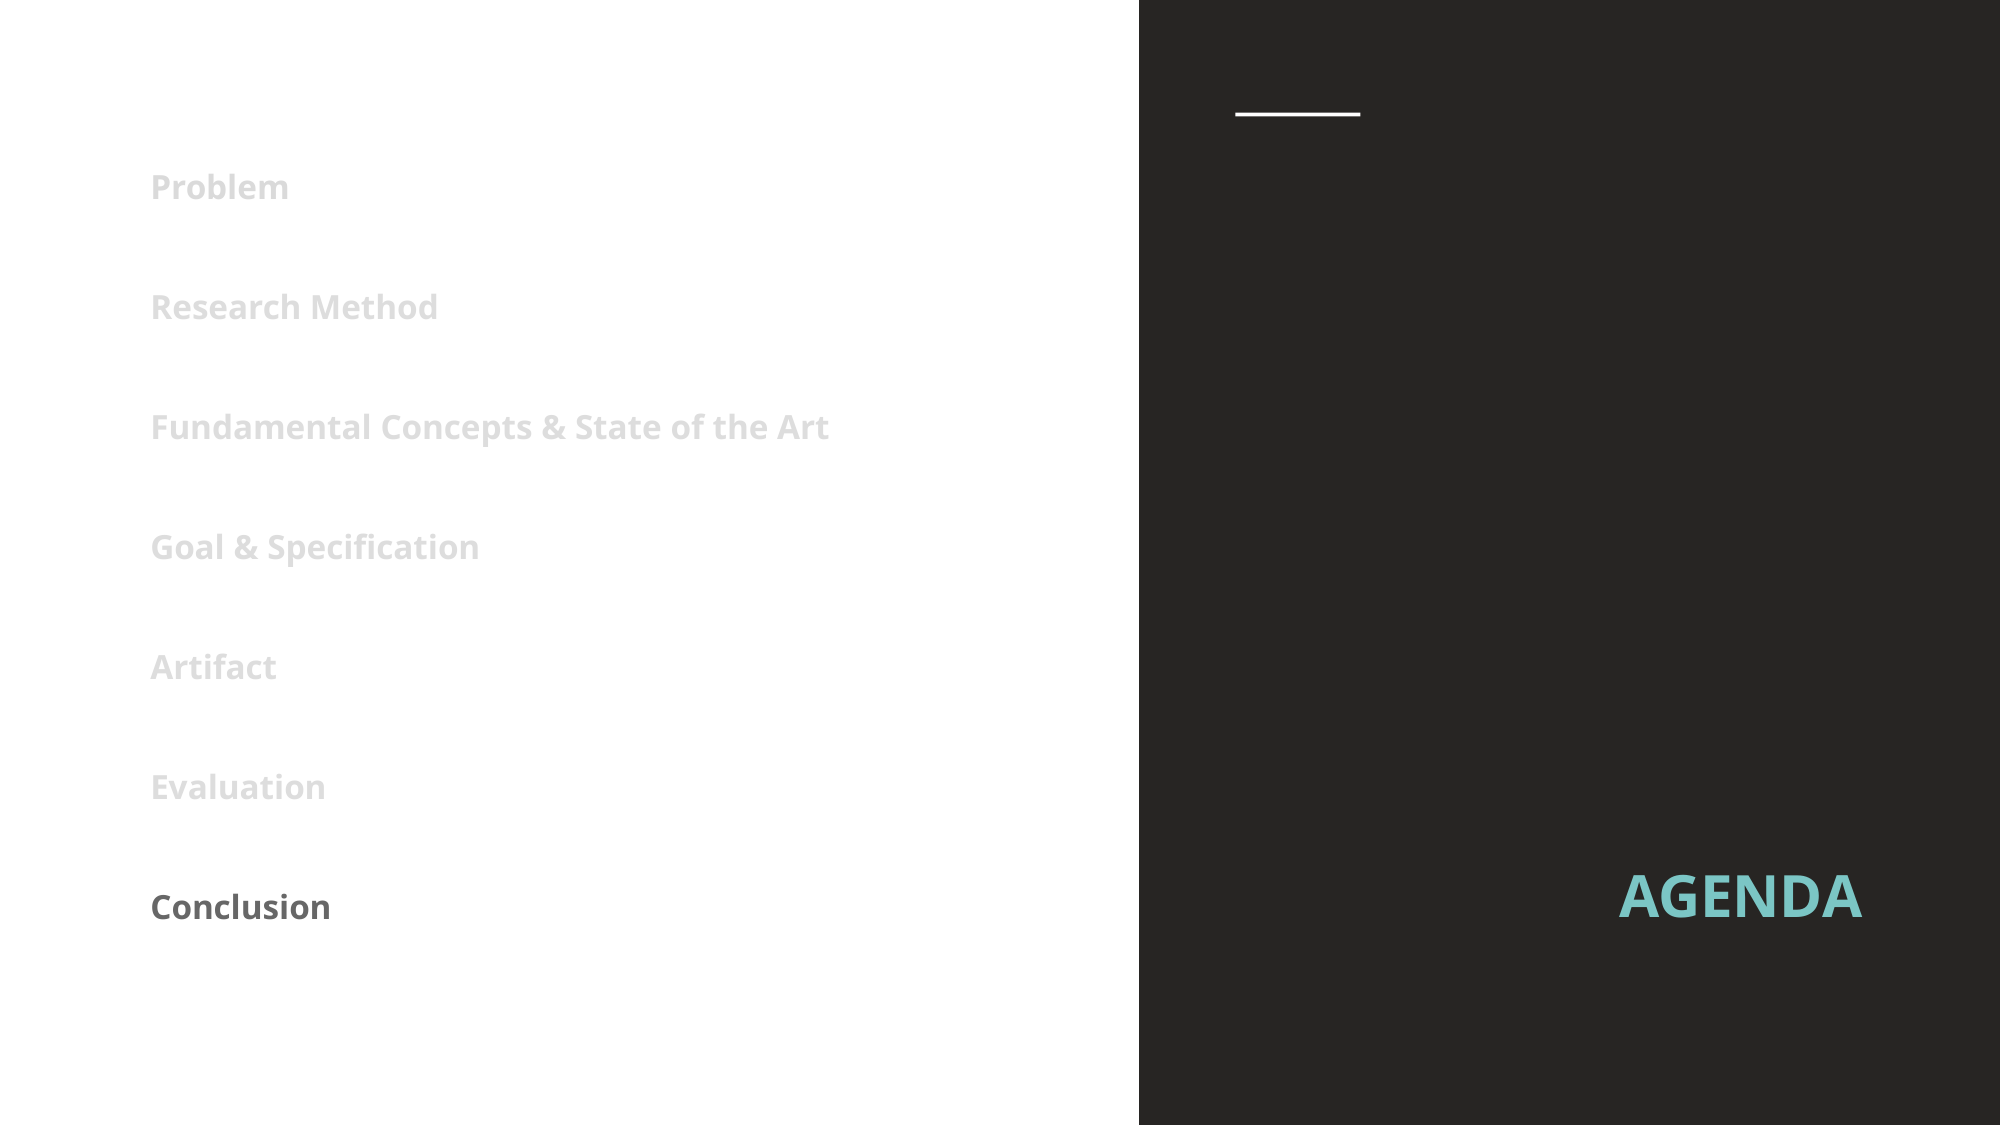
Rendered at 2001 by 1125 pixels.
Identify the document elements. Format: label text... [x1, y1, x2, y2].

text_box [1138, 0, 2000, 1125]
text_box Problem Research Method Fundamental Concepts & State of the Art Goal & Specification Artifact Evaluation Conclusion [150, 166, 1098, 926]
